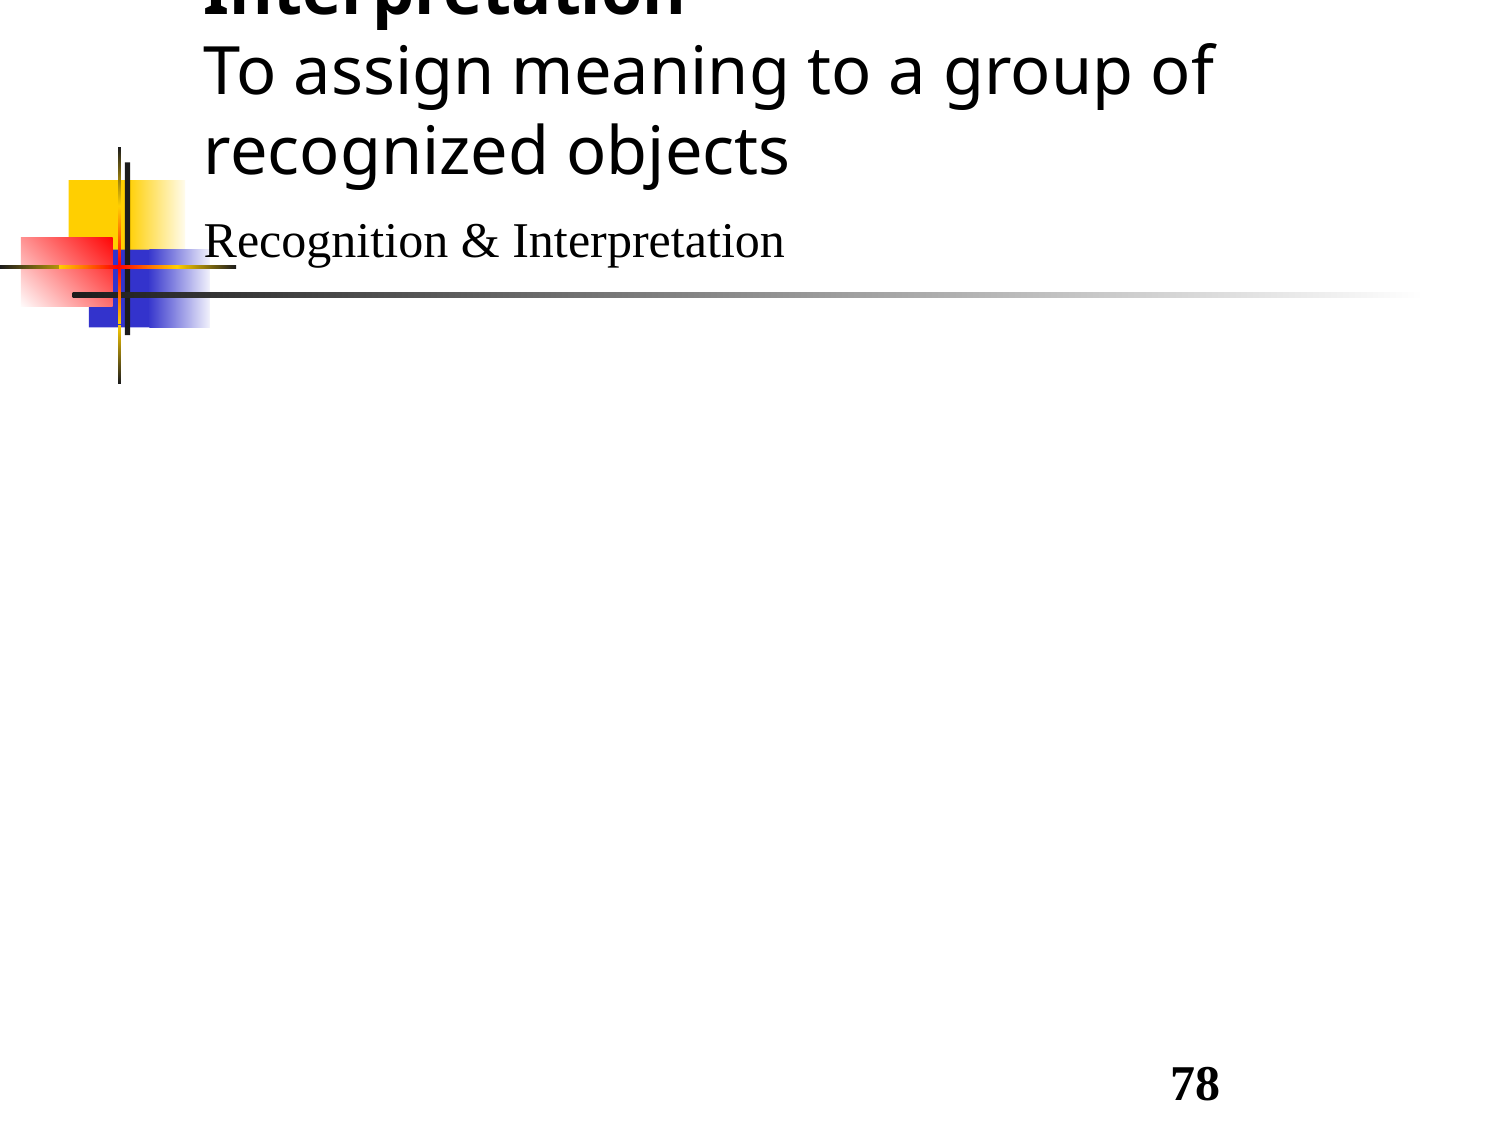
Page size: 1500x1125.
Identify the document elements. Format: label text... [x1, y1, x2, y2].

list Recognition To assign a label to an object based on information provided by the descriptors Interpretation To assign meaning to a group of recognized objects [188, 35, 1468, 275]
text_box 78 [1155, 1042, 1468, 1118]
